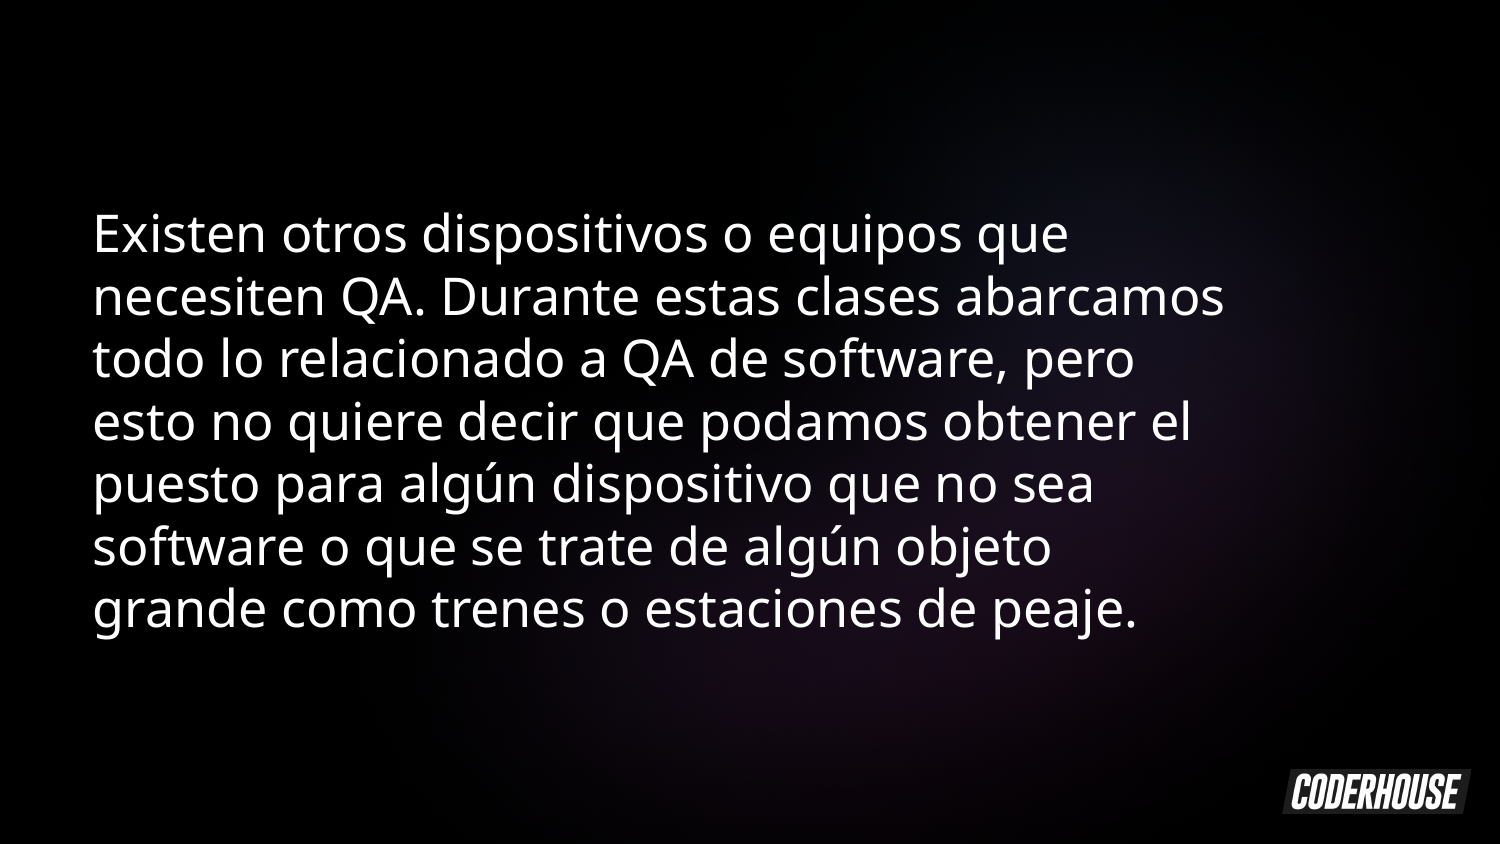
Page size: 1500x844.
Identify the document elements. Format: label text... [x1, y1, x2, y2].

text_box Existen otros dispositivos o equipos que necesiten QA. Durante estas clases abarcamos todo lo relacionado a QA de software, pero esto no quiere decir que podamos obtener el puesto para algún dispositivo que no sea software o que se trate de algún objeto grande como trenes o estaciones de peaje. [77, 185, 1254, 654]
picture [0, 0, 1500, 844]
